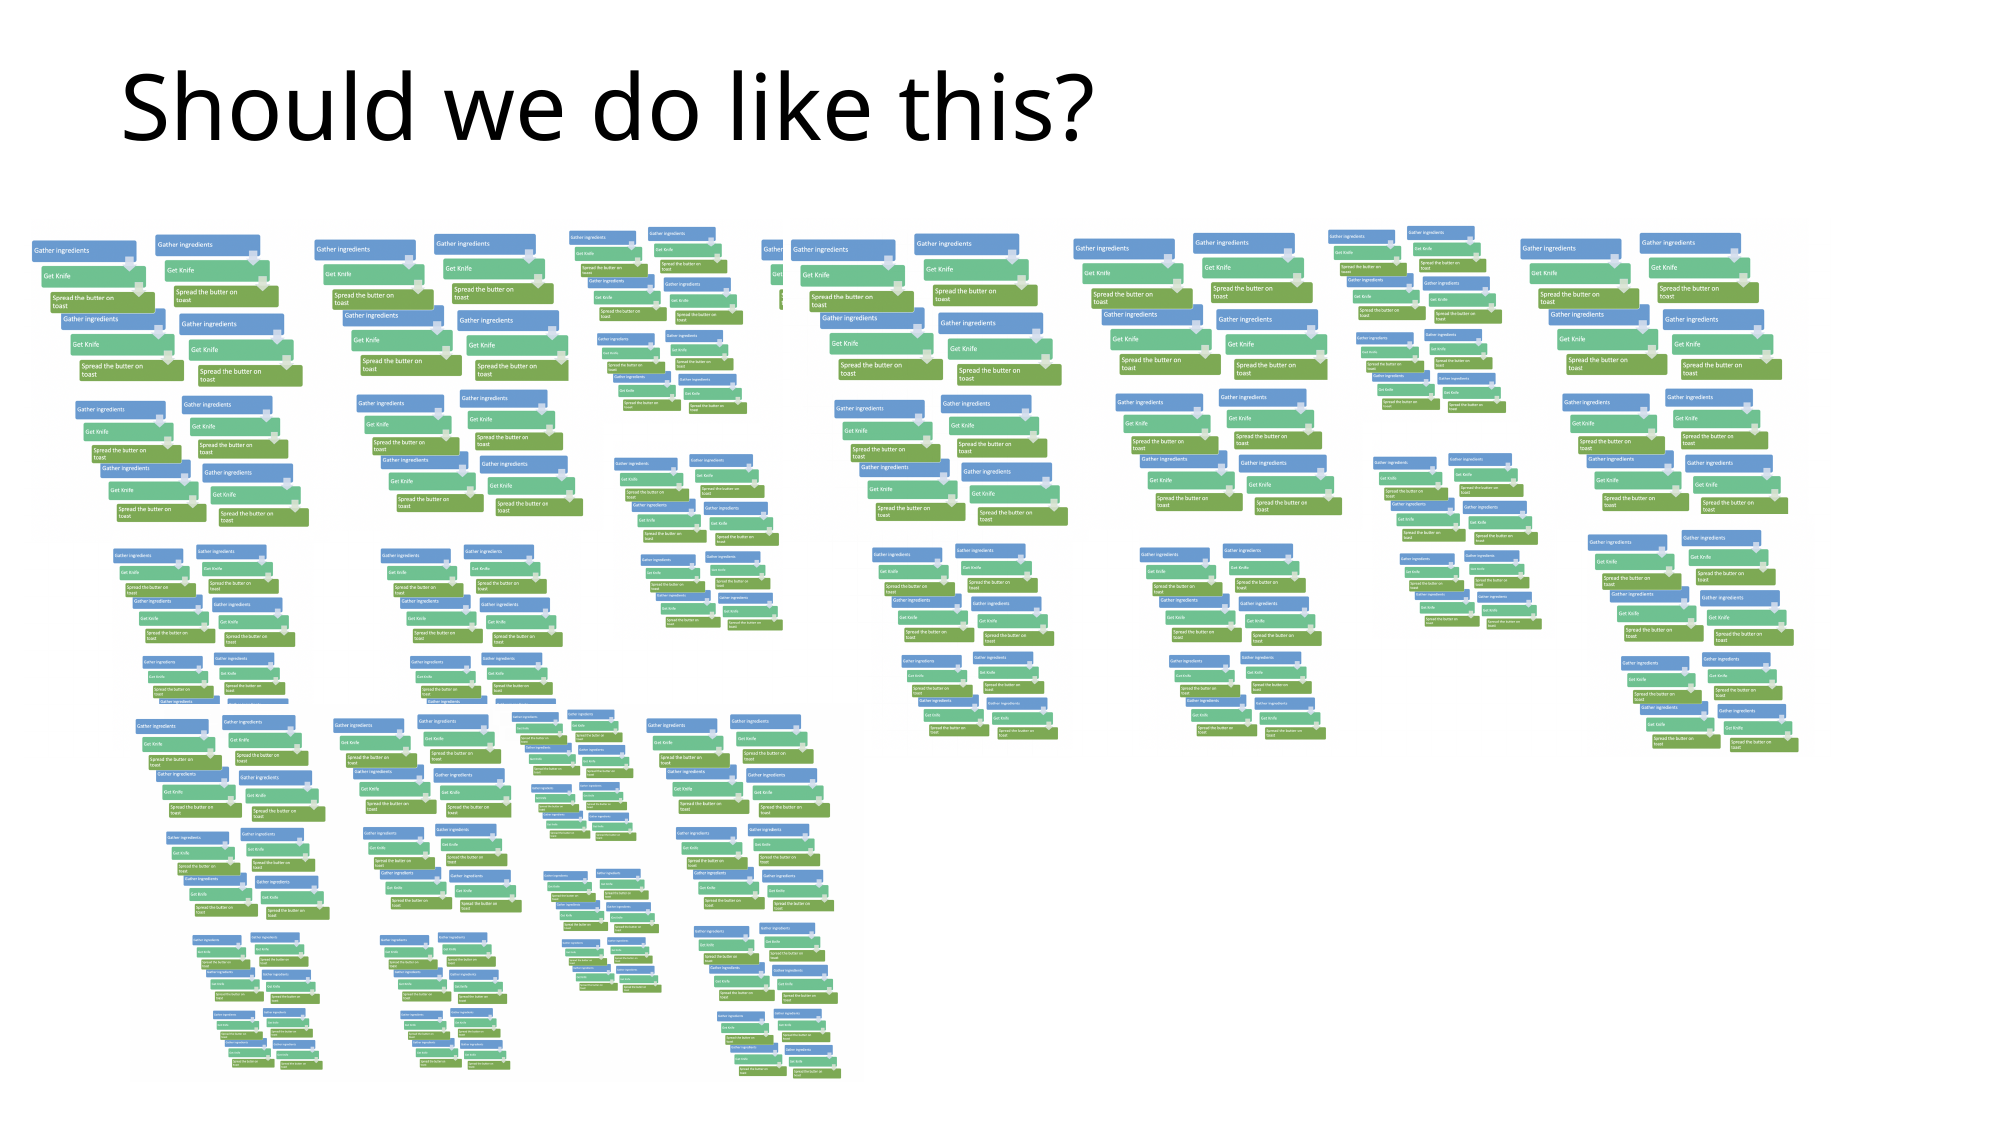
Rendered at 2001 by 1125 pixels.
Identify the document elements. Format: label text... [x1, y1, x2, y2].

picture [24, 218, 1831, 1082]
title Should we do like this? [105, 2, 1831, 219]
